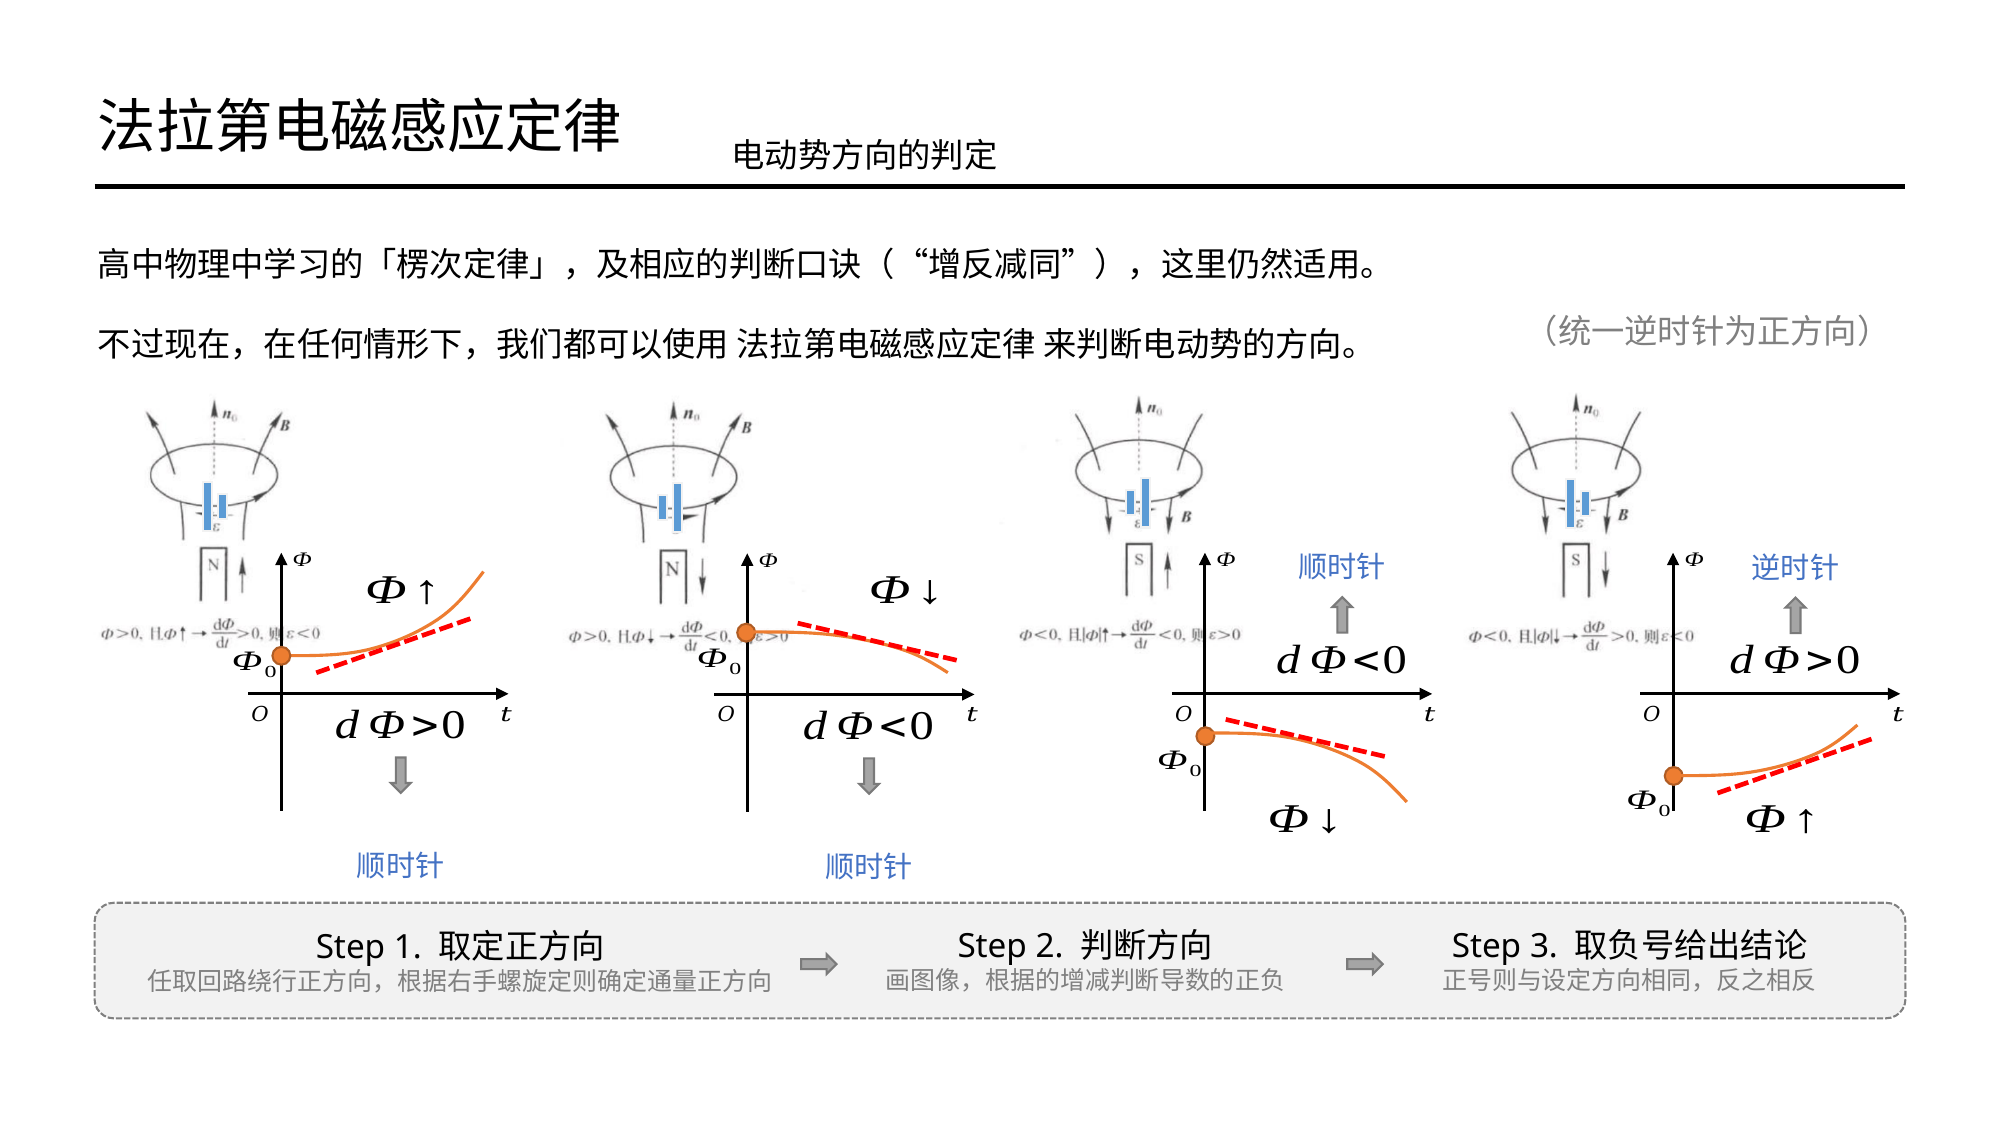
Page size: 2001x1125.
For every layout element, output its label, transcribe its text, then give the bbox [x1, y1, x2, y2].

text_box 电动势方向的判定 [716, 127, 1039, 182]
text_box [94, 902, 1906, 1019]
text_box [1626, 504, 1906, 843]
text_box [231, 548, 514, 883]
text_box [202, 481, 227, 532]
picture [1443, 392, 1707, 654]
text_box 法拉第电磁感应定律 [83, 81, 717, 167]
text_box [657, 482, 683, 533]
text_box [1125, 477, 1151, 528]
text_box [696, 549, 980, 884]
text_box 高中物理中学习的「楞次定律」，及相应的判断口诀（“增反减同”），这里仍然适用。 不过现在，在任何情形下，我们都可以使用 法拉第电磁感应定律 来判断电动势的方向。 [83, 215, 1880, 371]
text_box （统一逆时针为正方向） [1464, 302, 1906, 358]
picture [999, 391, 1263, 654]
picture [538, 391, 819, 654]
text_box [1565, 478, 1590, 529]
picture [62, 391, 343, 649]
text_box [1156, 503, 1438, 843]
